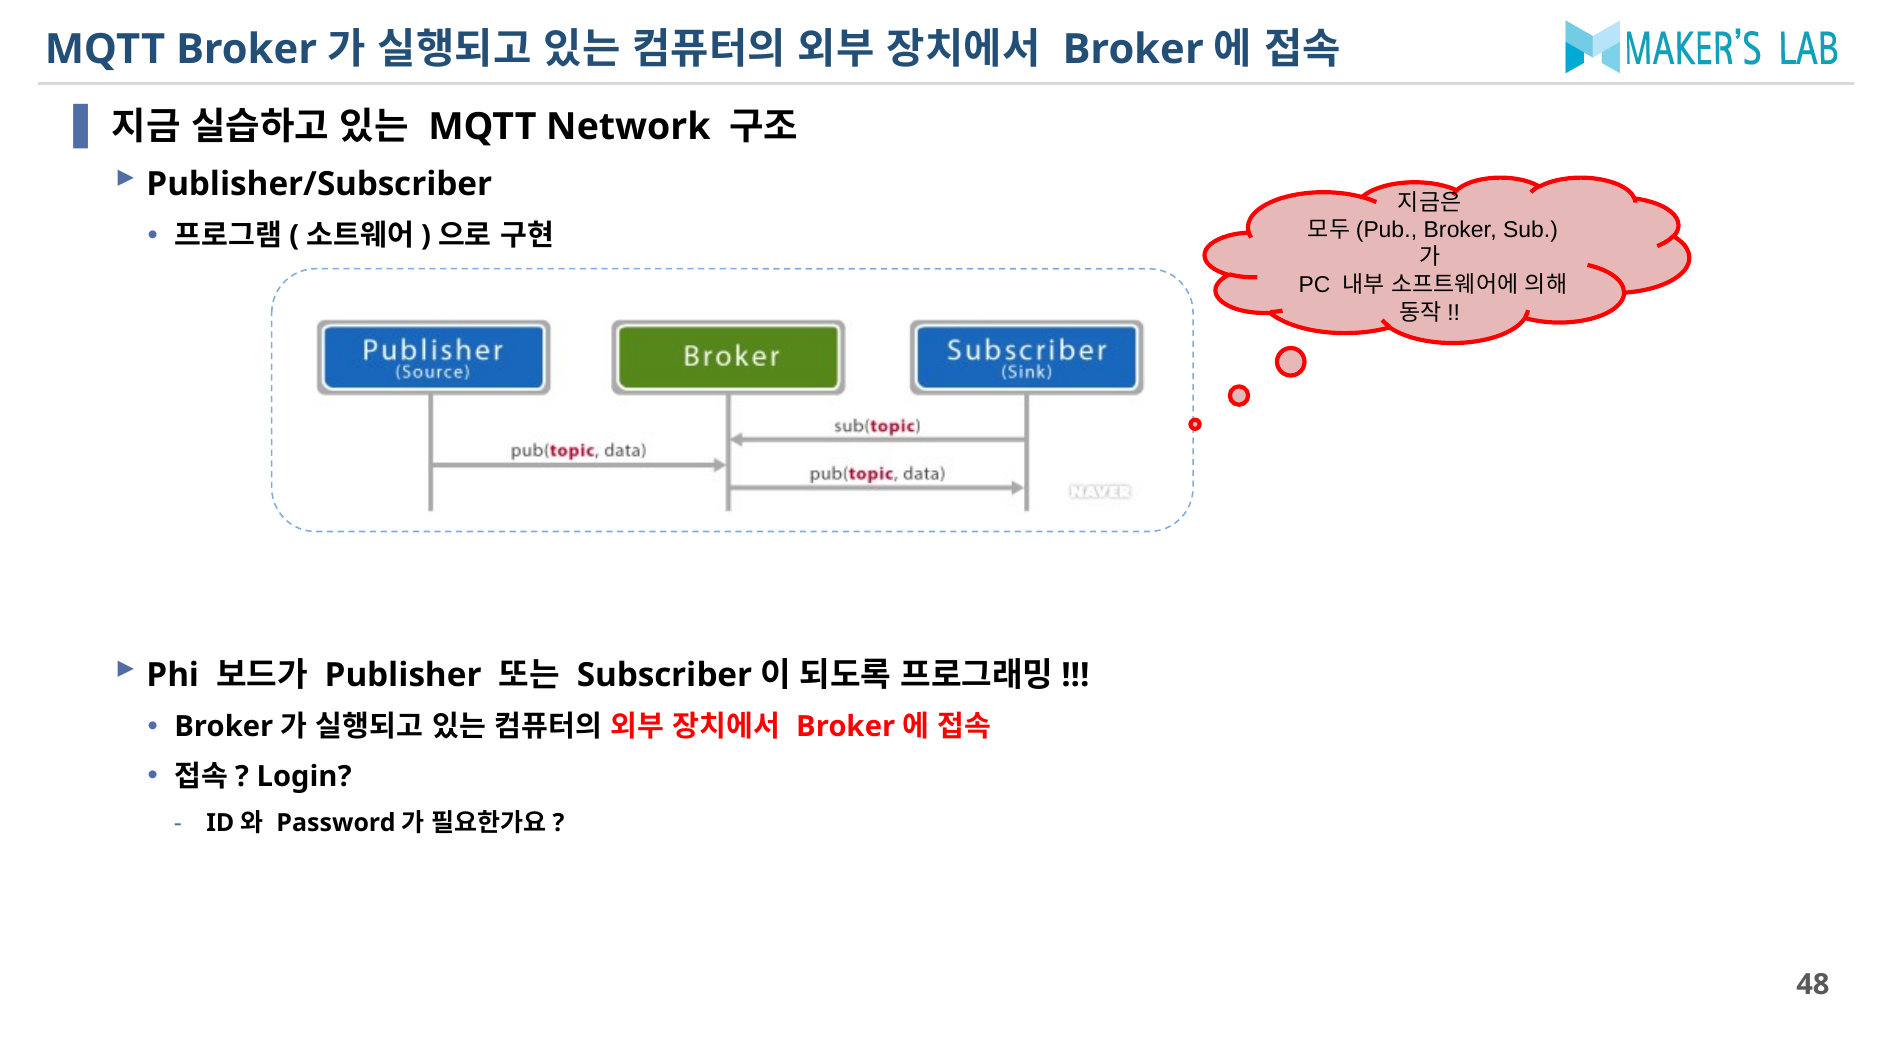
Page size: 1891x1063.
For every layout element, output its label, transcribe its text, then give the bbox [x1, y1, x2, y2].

text_box 지금은 모두(Pub., Broker, Sub.)가 PC 내부 소프트웨어에 의해 동작!! [1202, 175, 1692, 346]
picture [315, 318, 1145, 514]
list 지금 실습하고 있는 MQTT Network 구조 Publisher/Subscriber 프로그램(소트웨어)으로 구현 Phi 보드가 Publisher 또는 Subscriber이 되도록 프로그래밍!!! Broker가 실행되고 있는 컴퓨터의 외부 장치에서 Broker에 접속 접속? Login? ID와 Password가 필요한가요? [43, 94, 1477, 382]
text_box [269, 266, 1196, 534]
text_box 지금은 모두(Pub., Broker, Sub.)가 PC 내부 소프트웨어에 의해 동작!! [1274, 345, 1307, 378]
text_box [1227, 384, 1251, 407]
title MQTT Broker가 실행되고 있는 컴퓨터의 외부 장치에서 Broker에 접속 [29, 13, 1809, 130]
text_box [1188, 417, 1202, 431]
picture [1557, 10, 1845, 79]
slide_number 48 [1703, 956, 1845, 1014]
